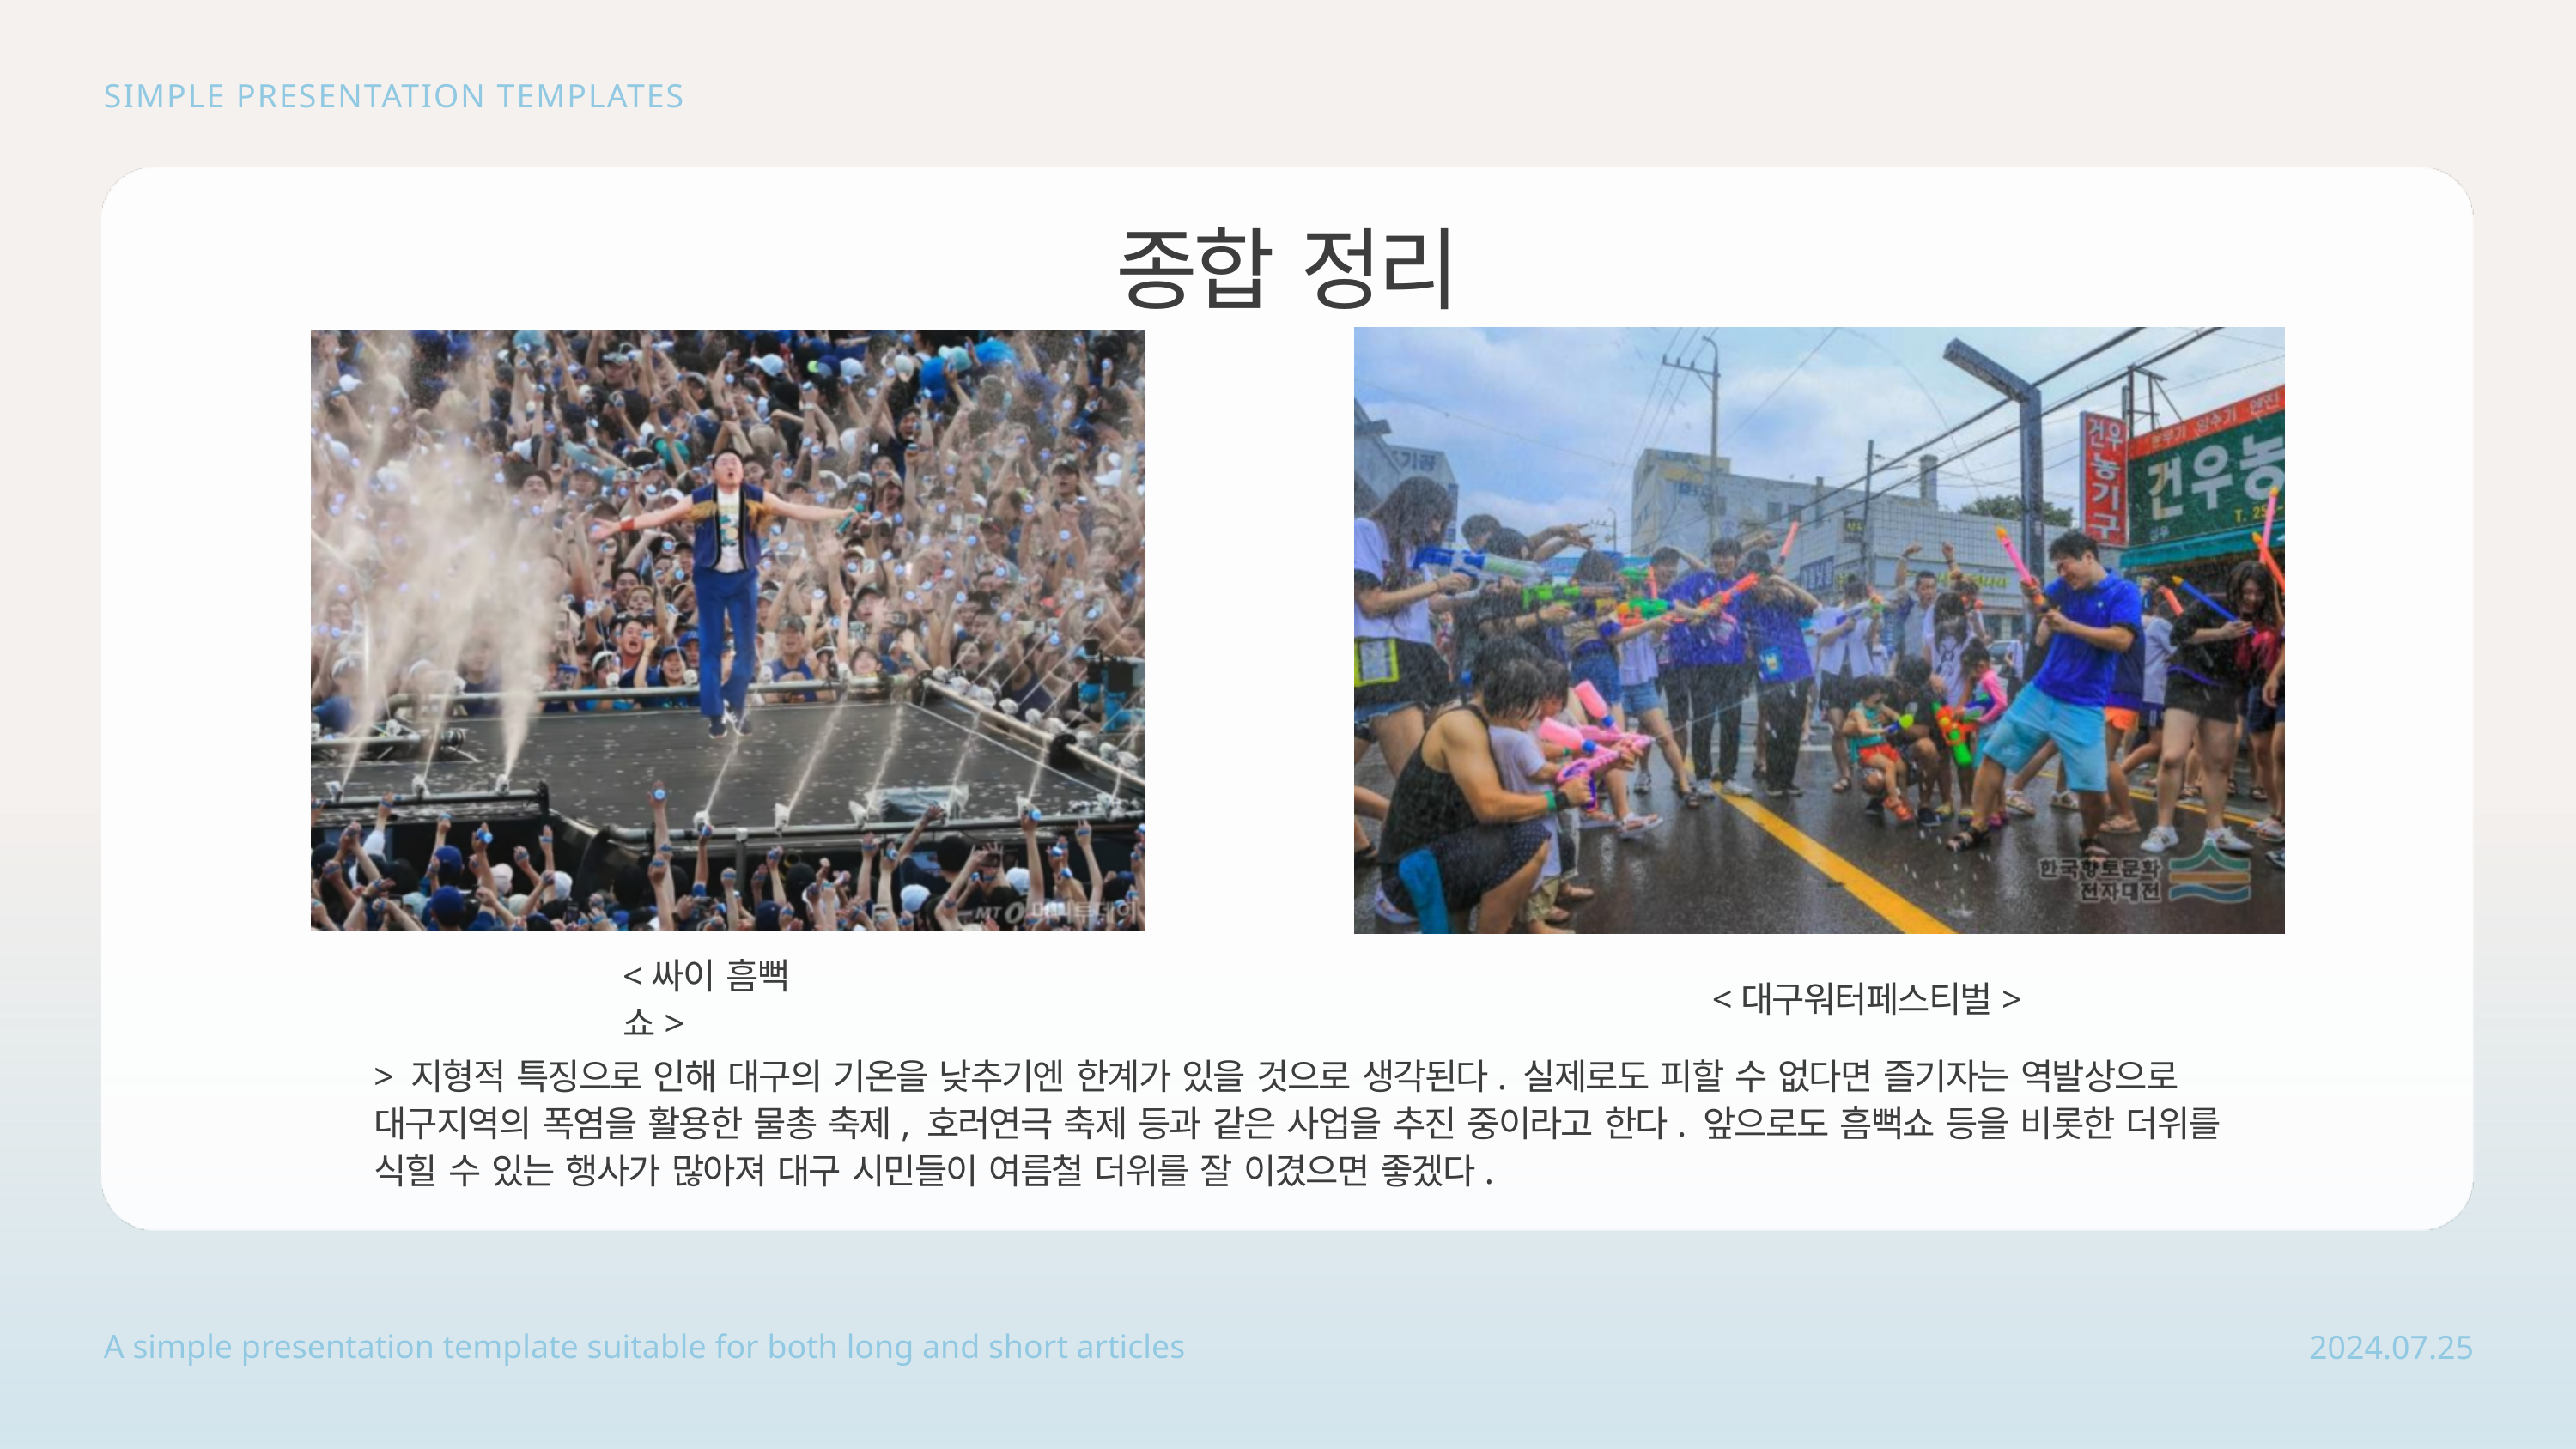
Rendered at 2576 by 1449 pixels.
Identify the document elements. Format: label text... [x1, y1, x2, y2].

picture [0, 167, 2576, 1449]
text_box SIMPLE PRESENTATION TEMPLATES [103, 70, 870, 115]
